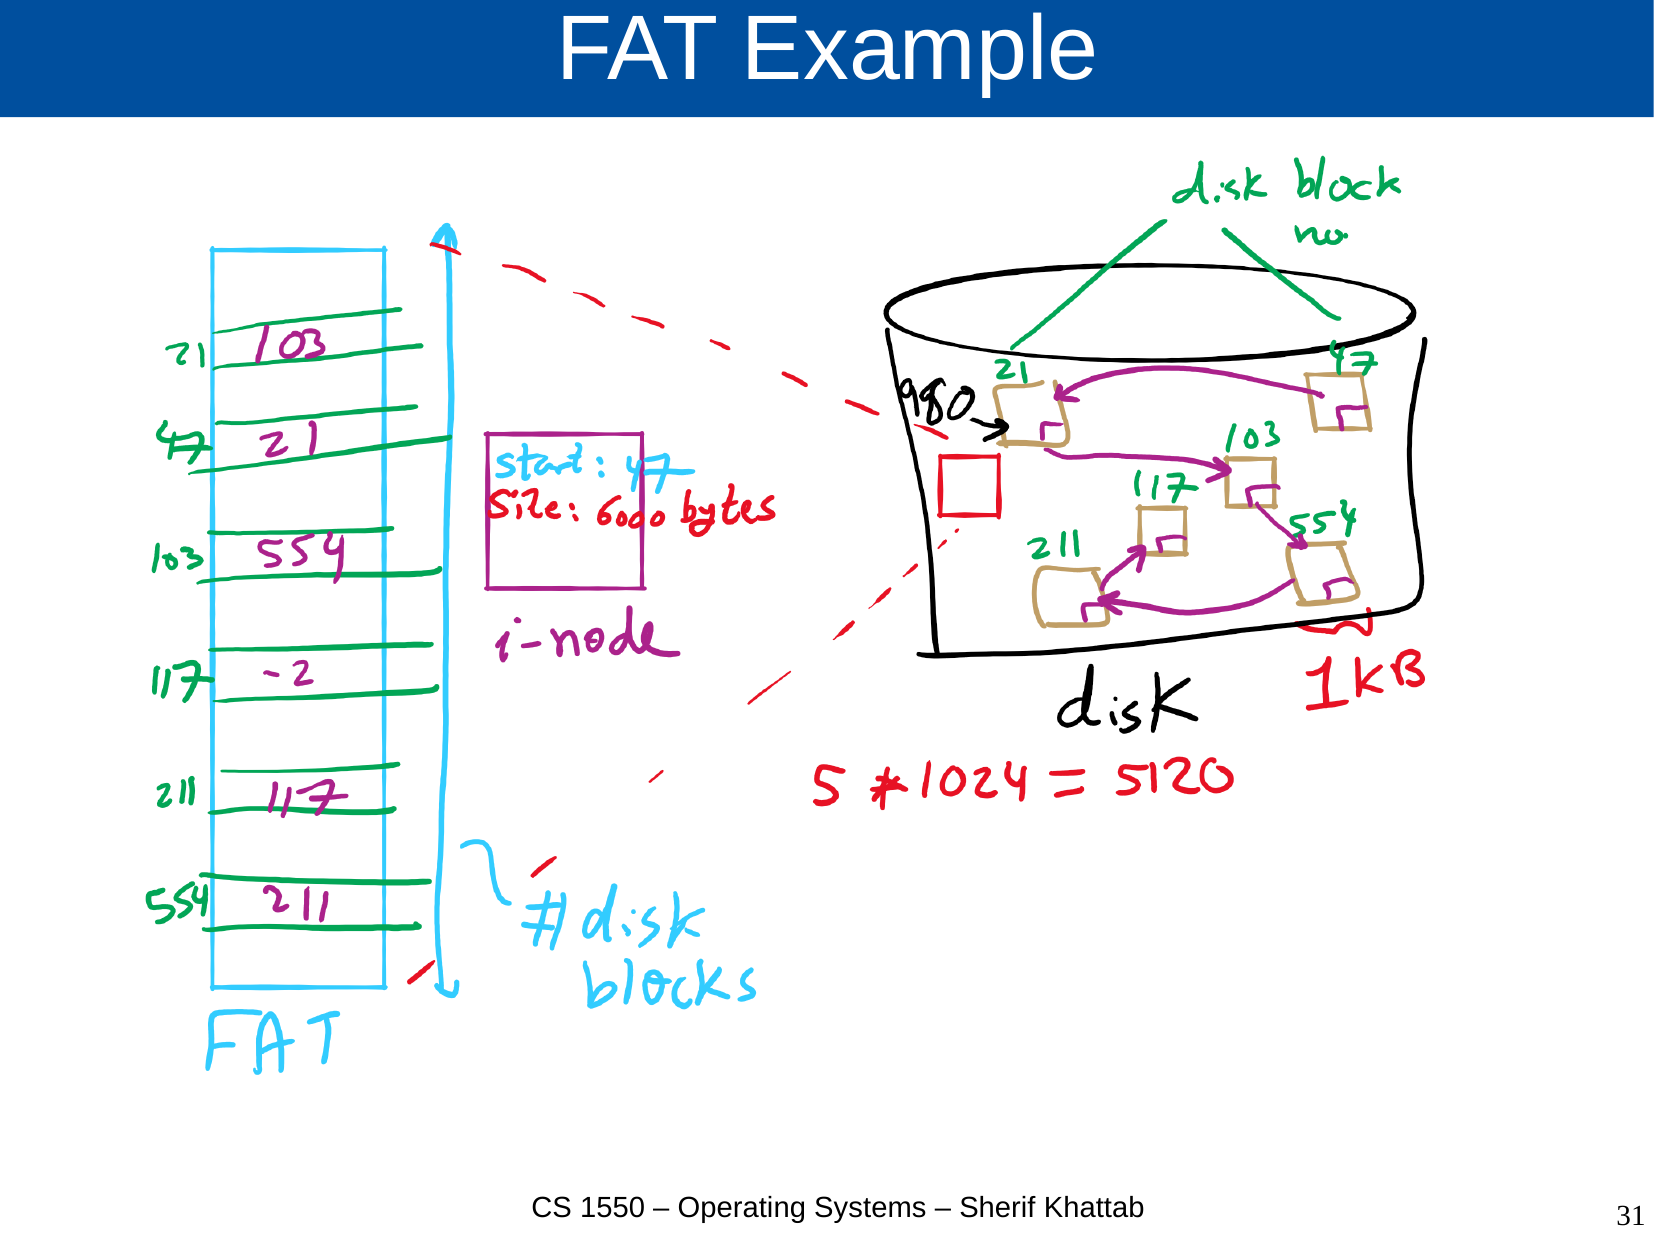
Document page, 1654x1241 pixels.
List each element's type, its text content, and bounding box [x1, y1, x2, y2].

footer CS 1550 – Operating Systems – Sherif Khattab [460, 1190, 1217, 1241]
picture [130, 140, 1554, 1090]
slide_number 31 [1265, 1198, 1647, 1241]
title FAT Example [0, 0, 1654, 118]
